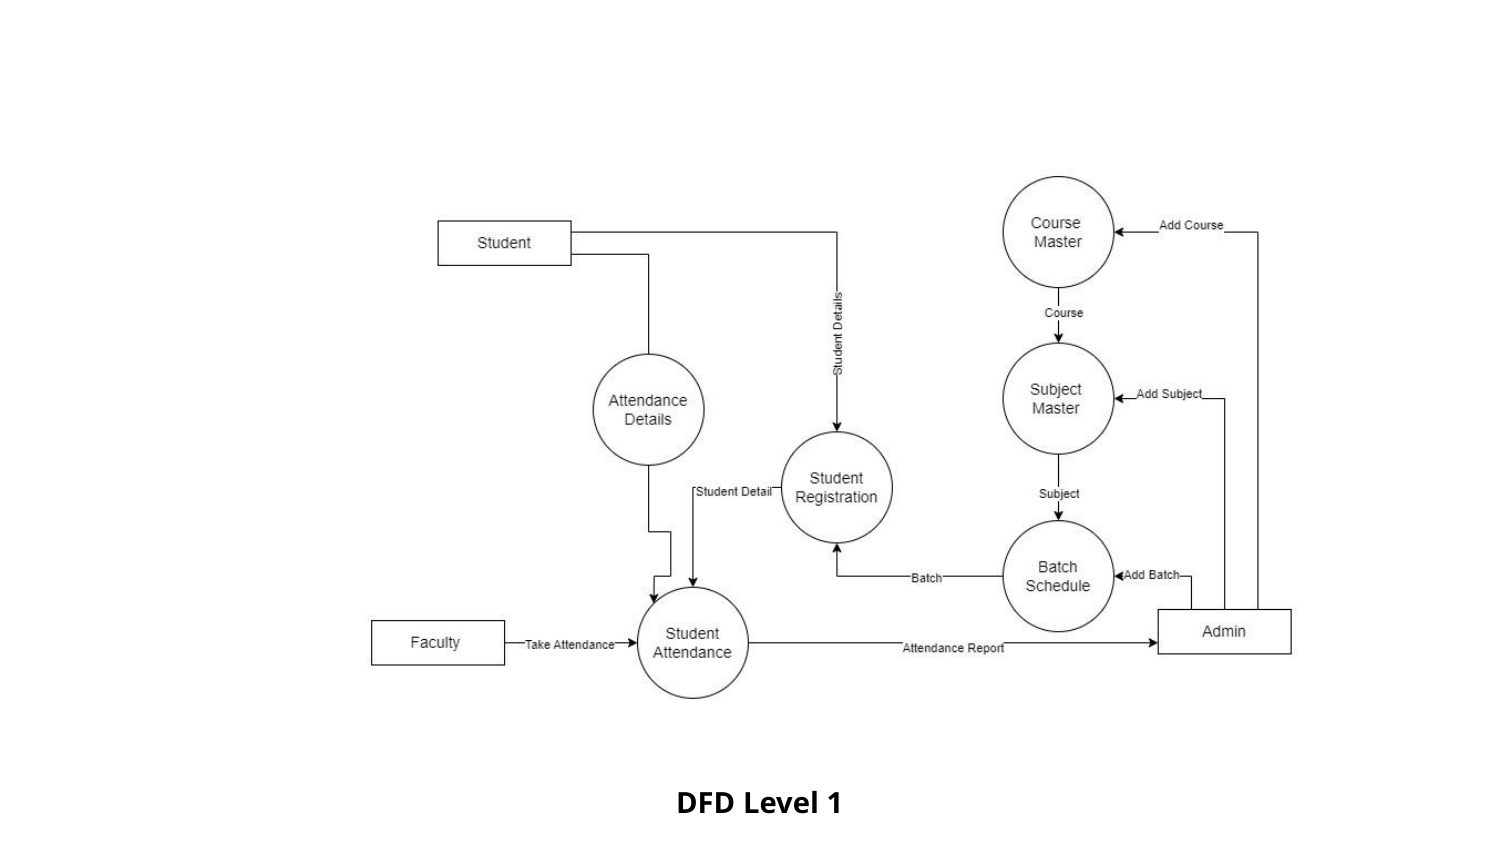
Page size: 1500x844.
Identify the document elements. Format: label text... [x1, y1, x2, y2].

picture [365, 124, 1307, 701]
text_box DFD Level 1 [542, 769, 978, 830]
